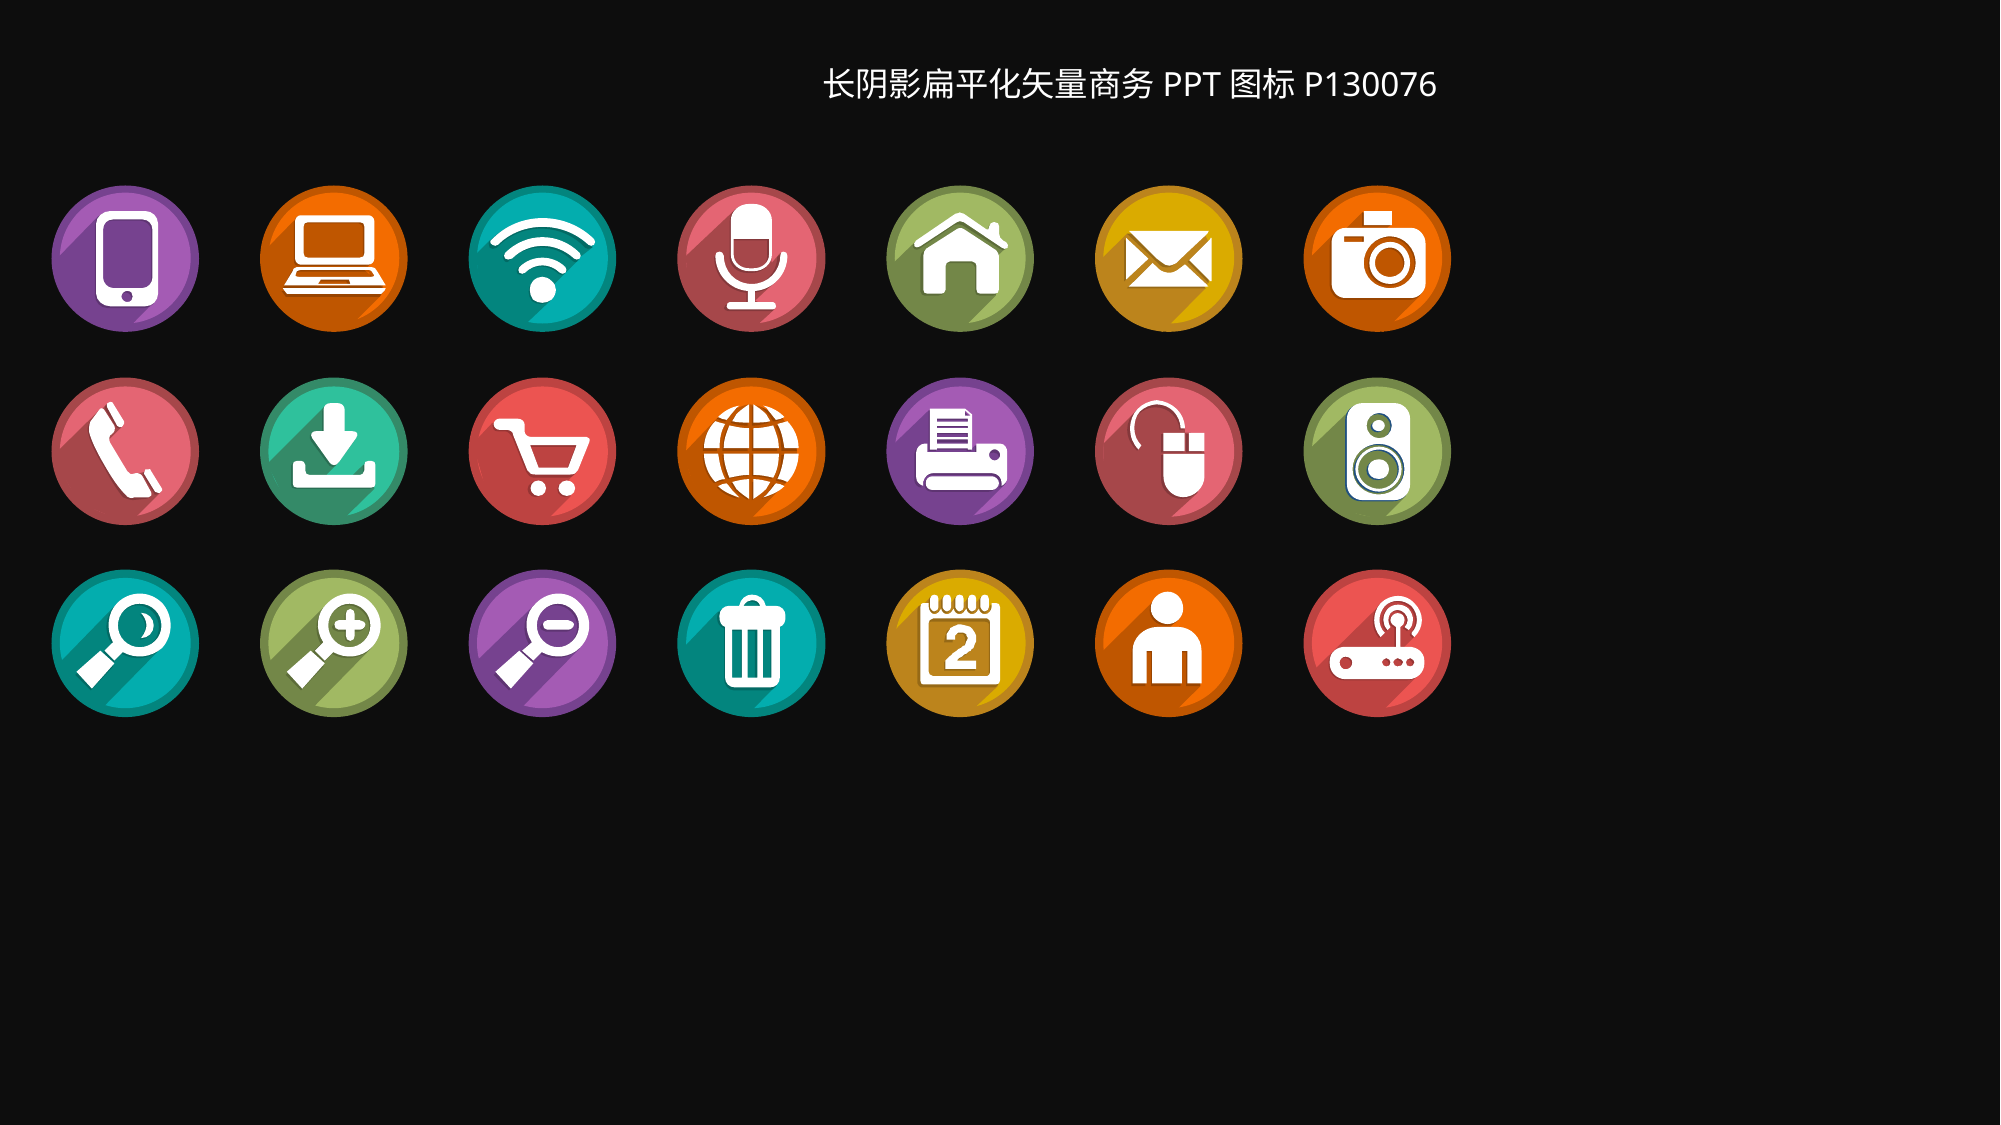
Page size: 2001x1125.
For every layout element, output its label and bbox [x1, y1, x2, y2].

text_box [51, 185, 199, 332]
text_box [1303, 569, 1452, 718]
text_box [708, 55, 1453, 111]
text_box [260, 569, 408, 718]
text_box [677, 185, 826, 332]
text_box [468, 569, 617, 718]
text_box [886, 569, 1034, 718]
text_box [677, 377, 826, 526]
text_box [1303, 377, 1452, 526]
text_box [1303, 185, 1452, 332]
text_box [468, 185, 617, 332]
text_box [51, 569, 199, 718]
text_box [260, 377, 408, 526]
text_box [886, 377, 1034, 526]
text_box [260, 185, 408, 332]
text_box [51, 377, 199, 526]
text_box [886, 185, 1034, 332]
text_box [1094, 185, 1243, 332]
text_box [1094, 377, 1243, 526]
text_box [468, 377, 617, 526]
text_box [1094, 569, 1243, 718]
text_box [677, 569, 826, 718]
